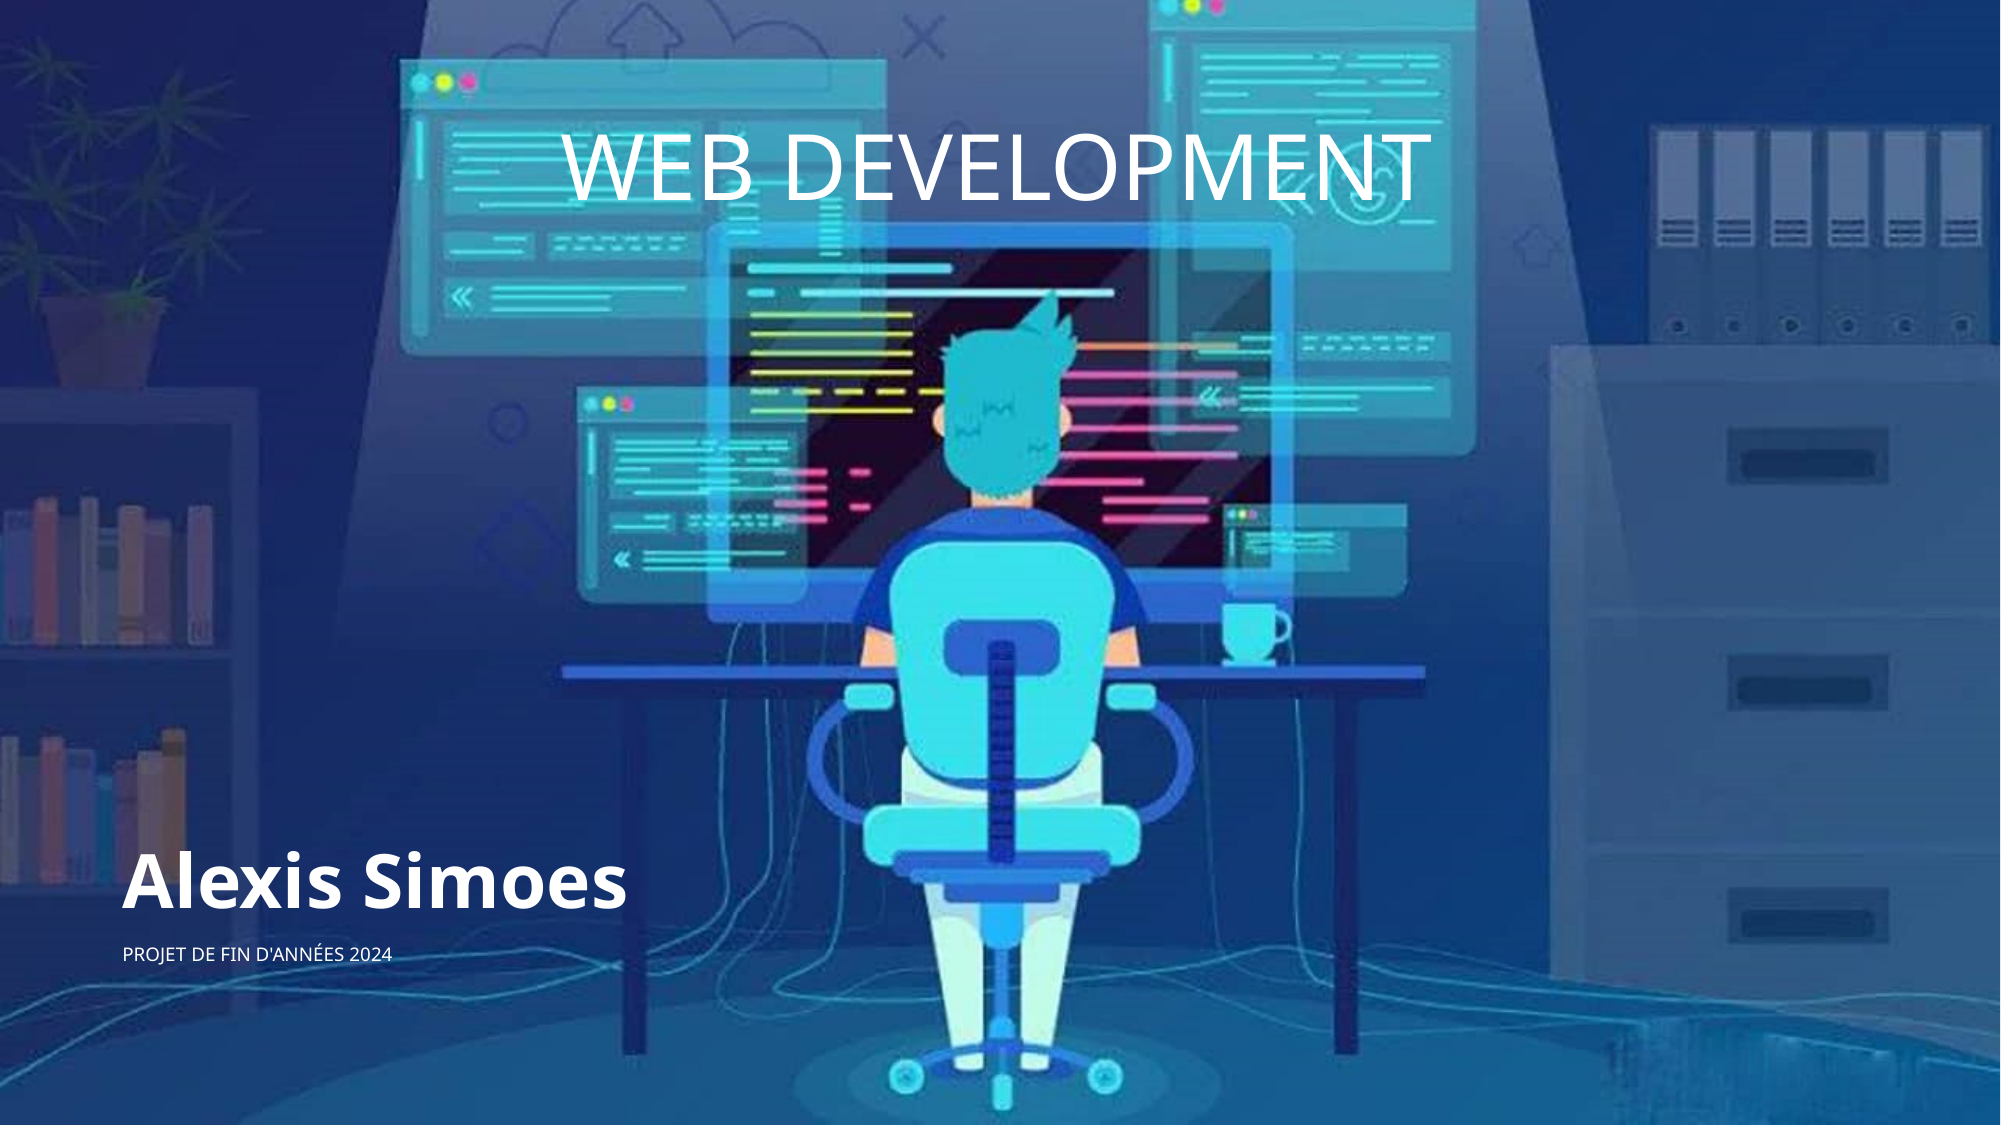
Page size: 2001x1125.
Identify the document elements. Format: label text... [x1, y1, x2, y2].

picture [0, 0, 2001, 1125]
list Alexis Simoes PROJET DE FIN D'ANNÉES 2024 [107, 835, 812, 1058]
title WEB DEVELOPMENT [545, 59, 1455, 282]
